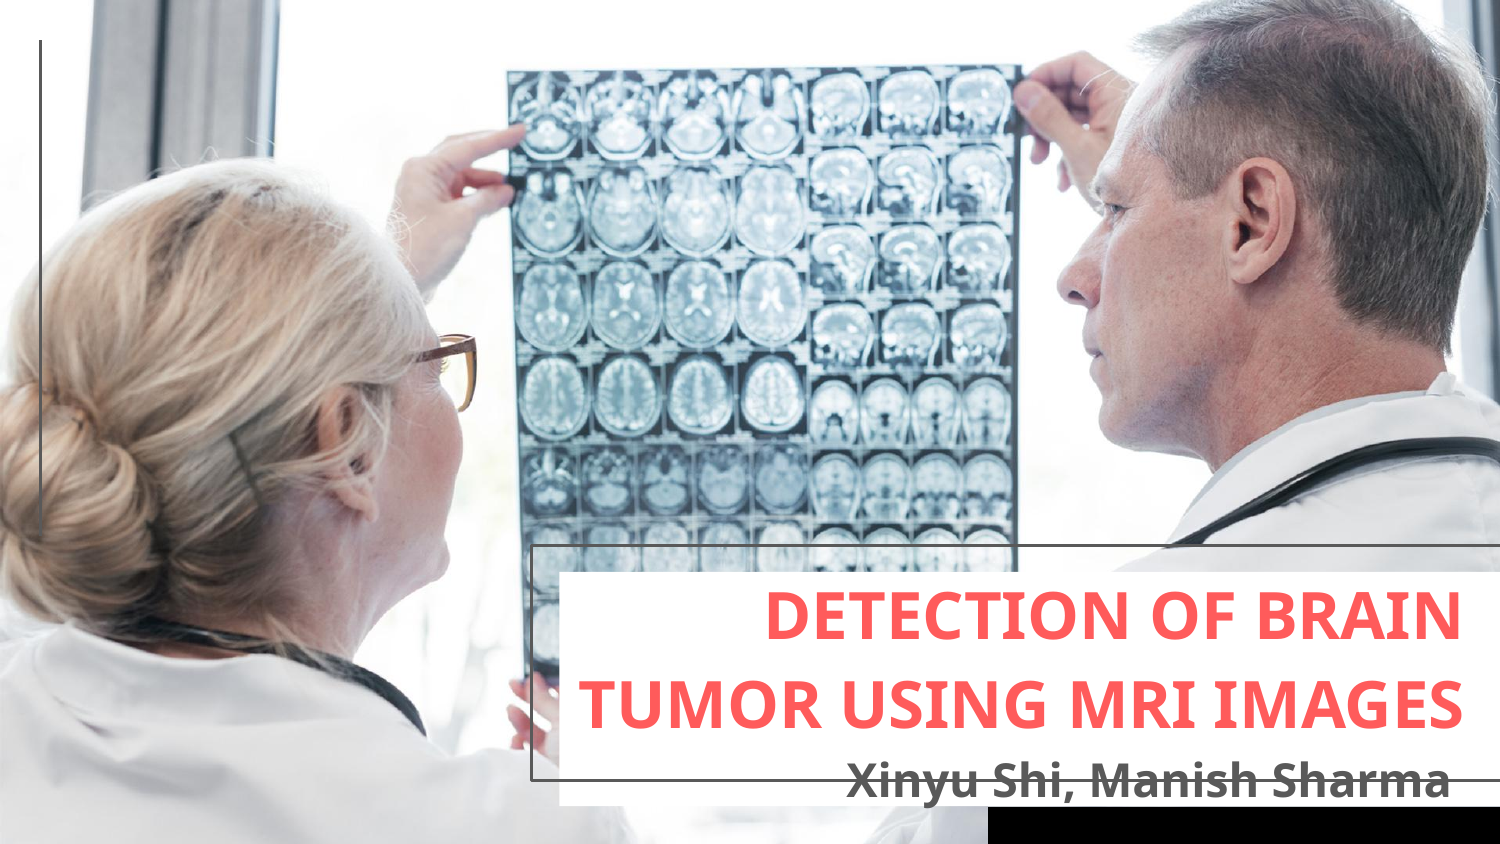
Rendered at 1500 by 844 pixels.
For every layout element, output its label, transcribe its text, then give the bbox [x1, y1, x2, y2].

picture [0, 0, 1500, 844]
title DETECTION OF BRAIN TUMOR USING MRI IMAGES Xinyu Shi, Manish Sharma [545, 555, 1480, 835]
picture [533, 547, 1500, 779]
